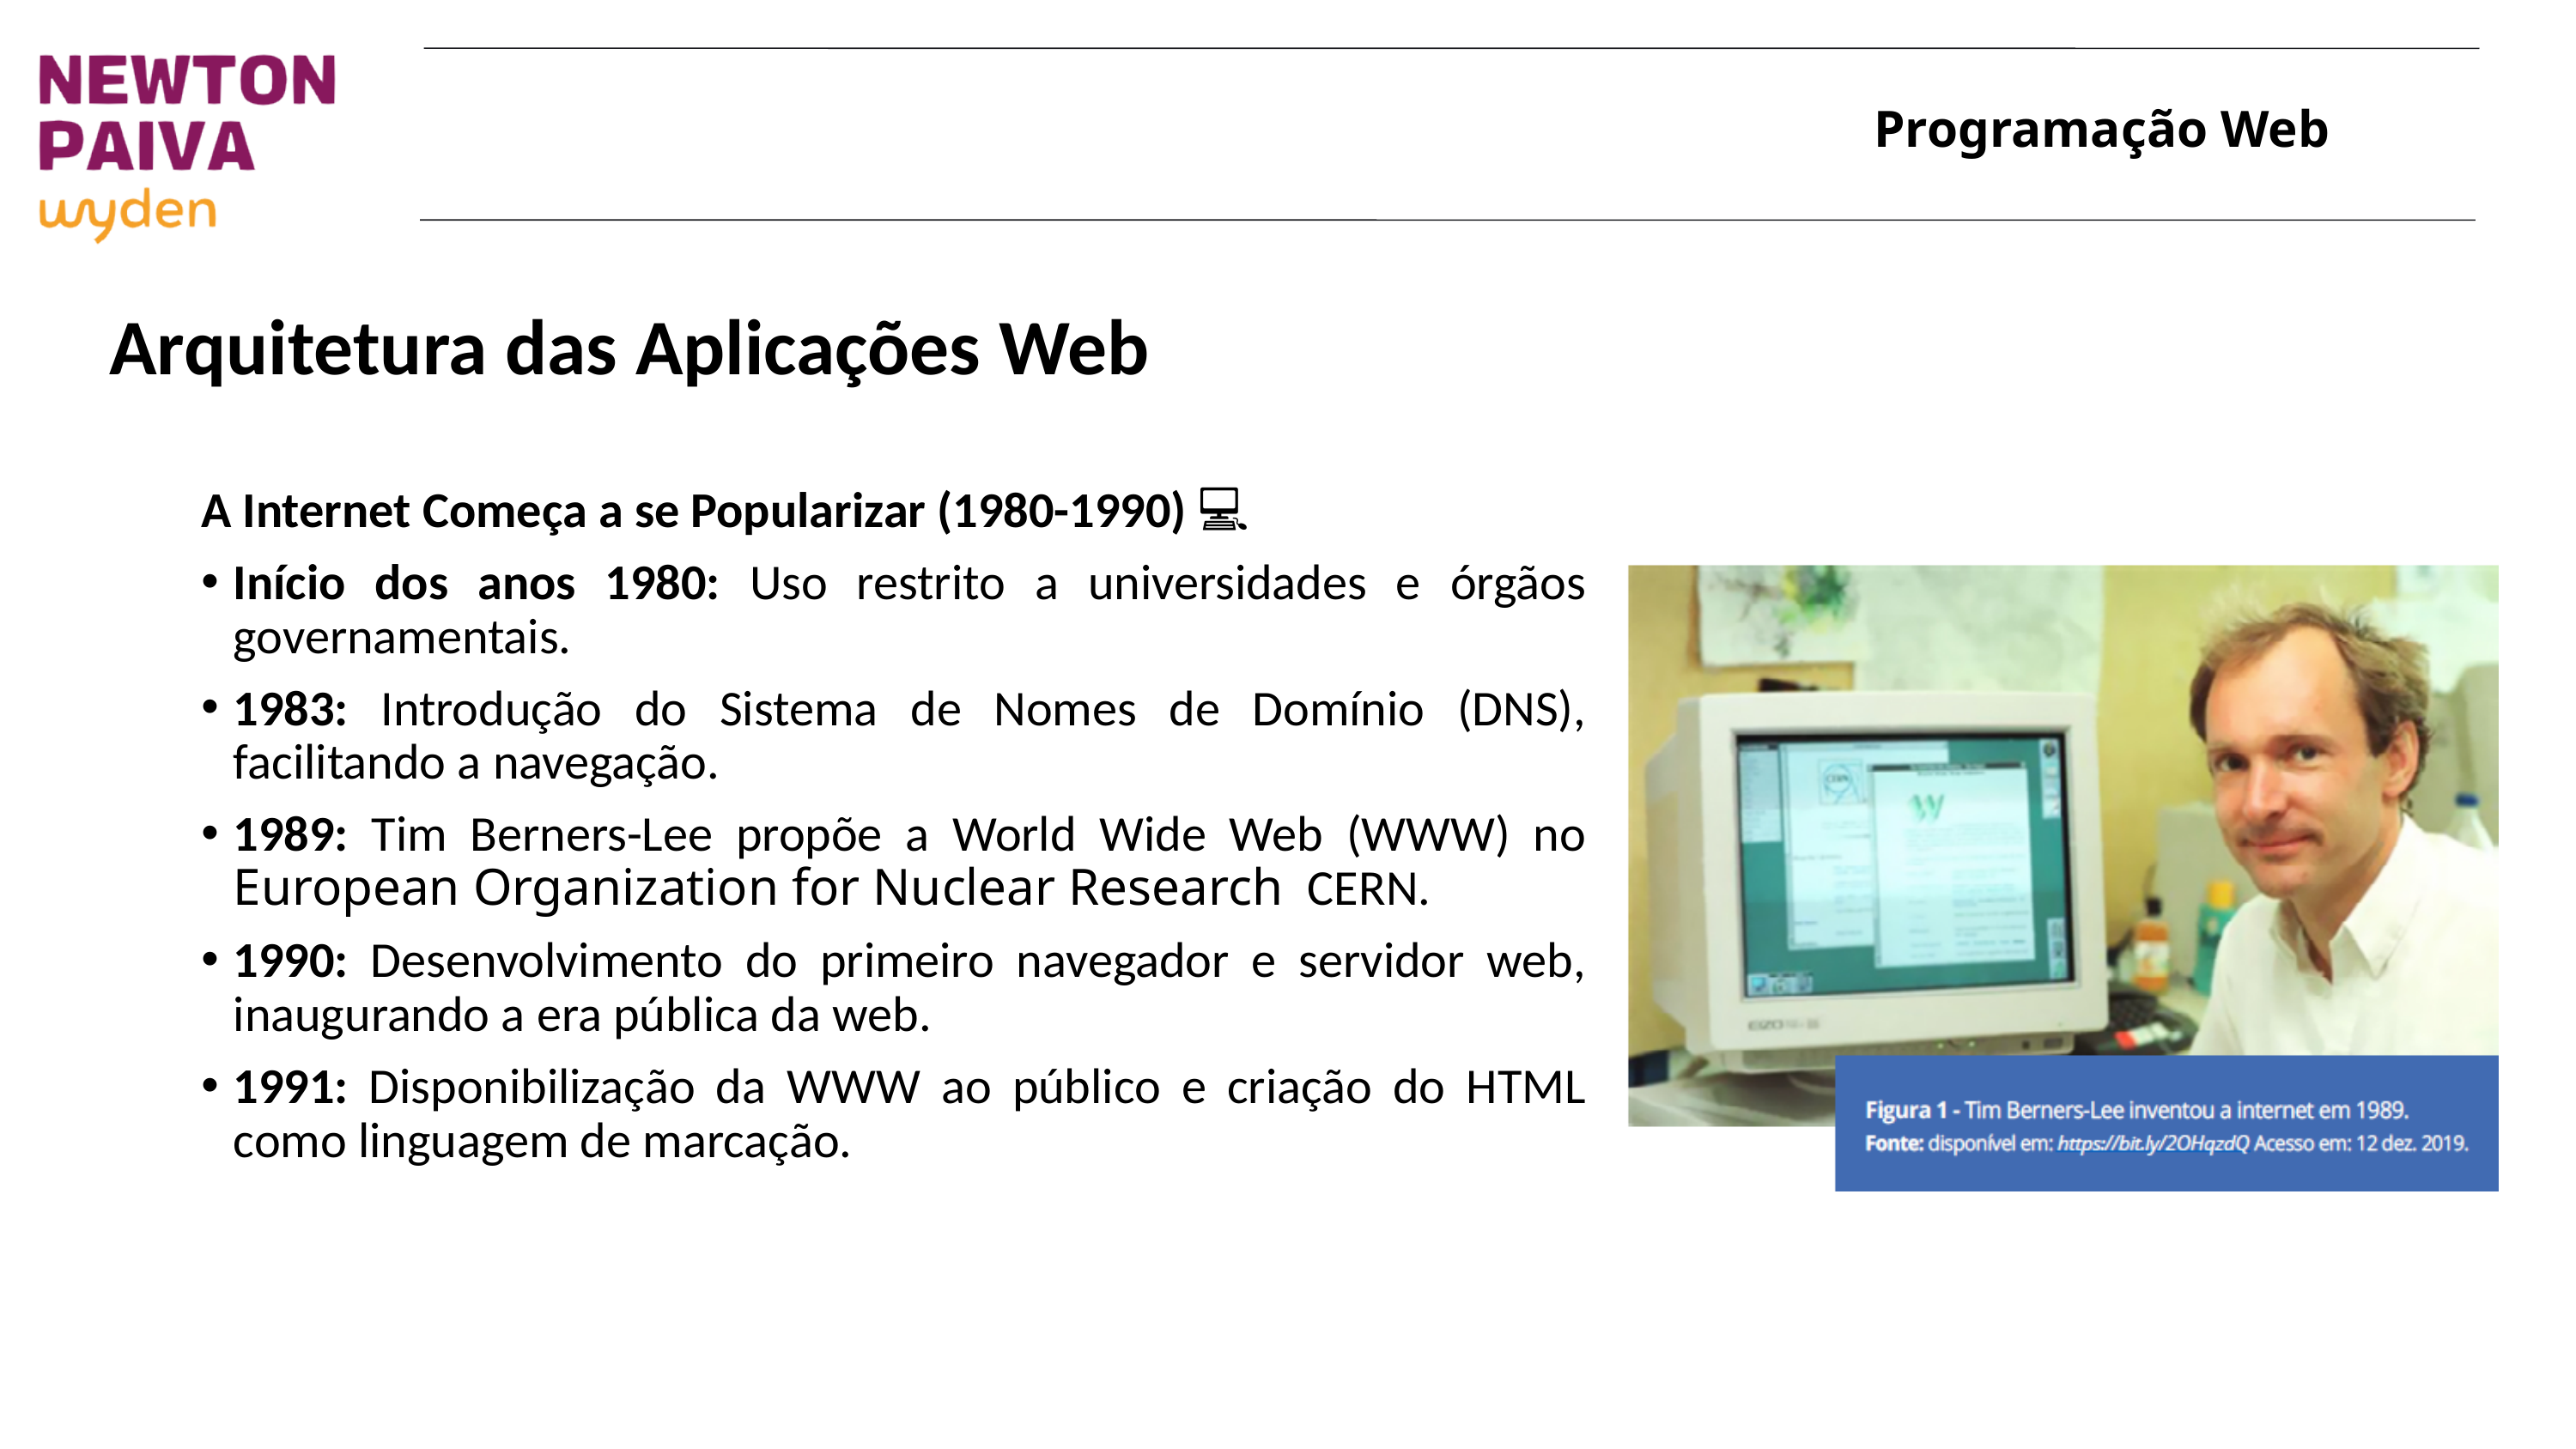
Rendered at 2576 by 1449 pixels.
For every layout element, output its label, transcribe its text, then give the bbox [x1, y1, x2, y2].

list A Internet Começa a se Popularizar (1980-1990) 💻 Início dos anos 1980: Uso restrito a universidades e órgãos governamentais. 1983: Introdução do Sistema de Nomes de Domínio (DNS), facilitando a navegação. 1989: Tim Berners-Lee propõe a World Wide Web (WWW) no European Organization for Nuclear Research CERN. 1990: Desenvolvimento do primeiro navegador e servidor web, inaugurando a era pública da web. 1991: Disponibilização da WWW ao público e criação do HTML como linguagem de marcação. [188, 477, 1600, 1191]
picture [1619, 562, 2499, 1191]
picture [0, 0, 368, 276]
title Arquitetura das Aplicações Web [96, 300, 1192, 414]
